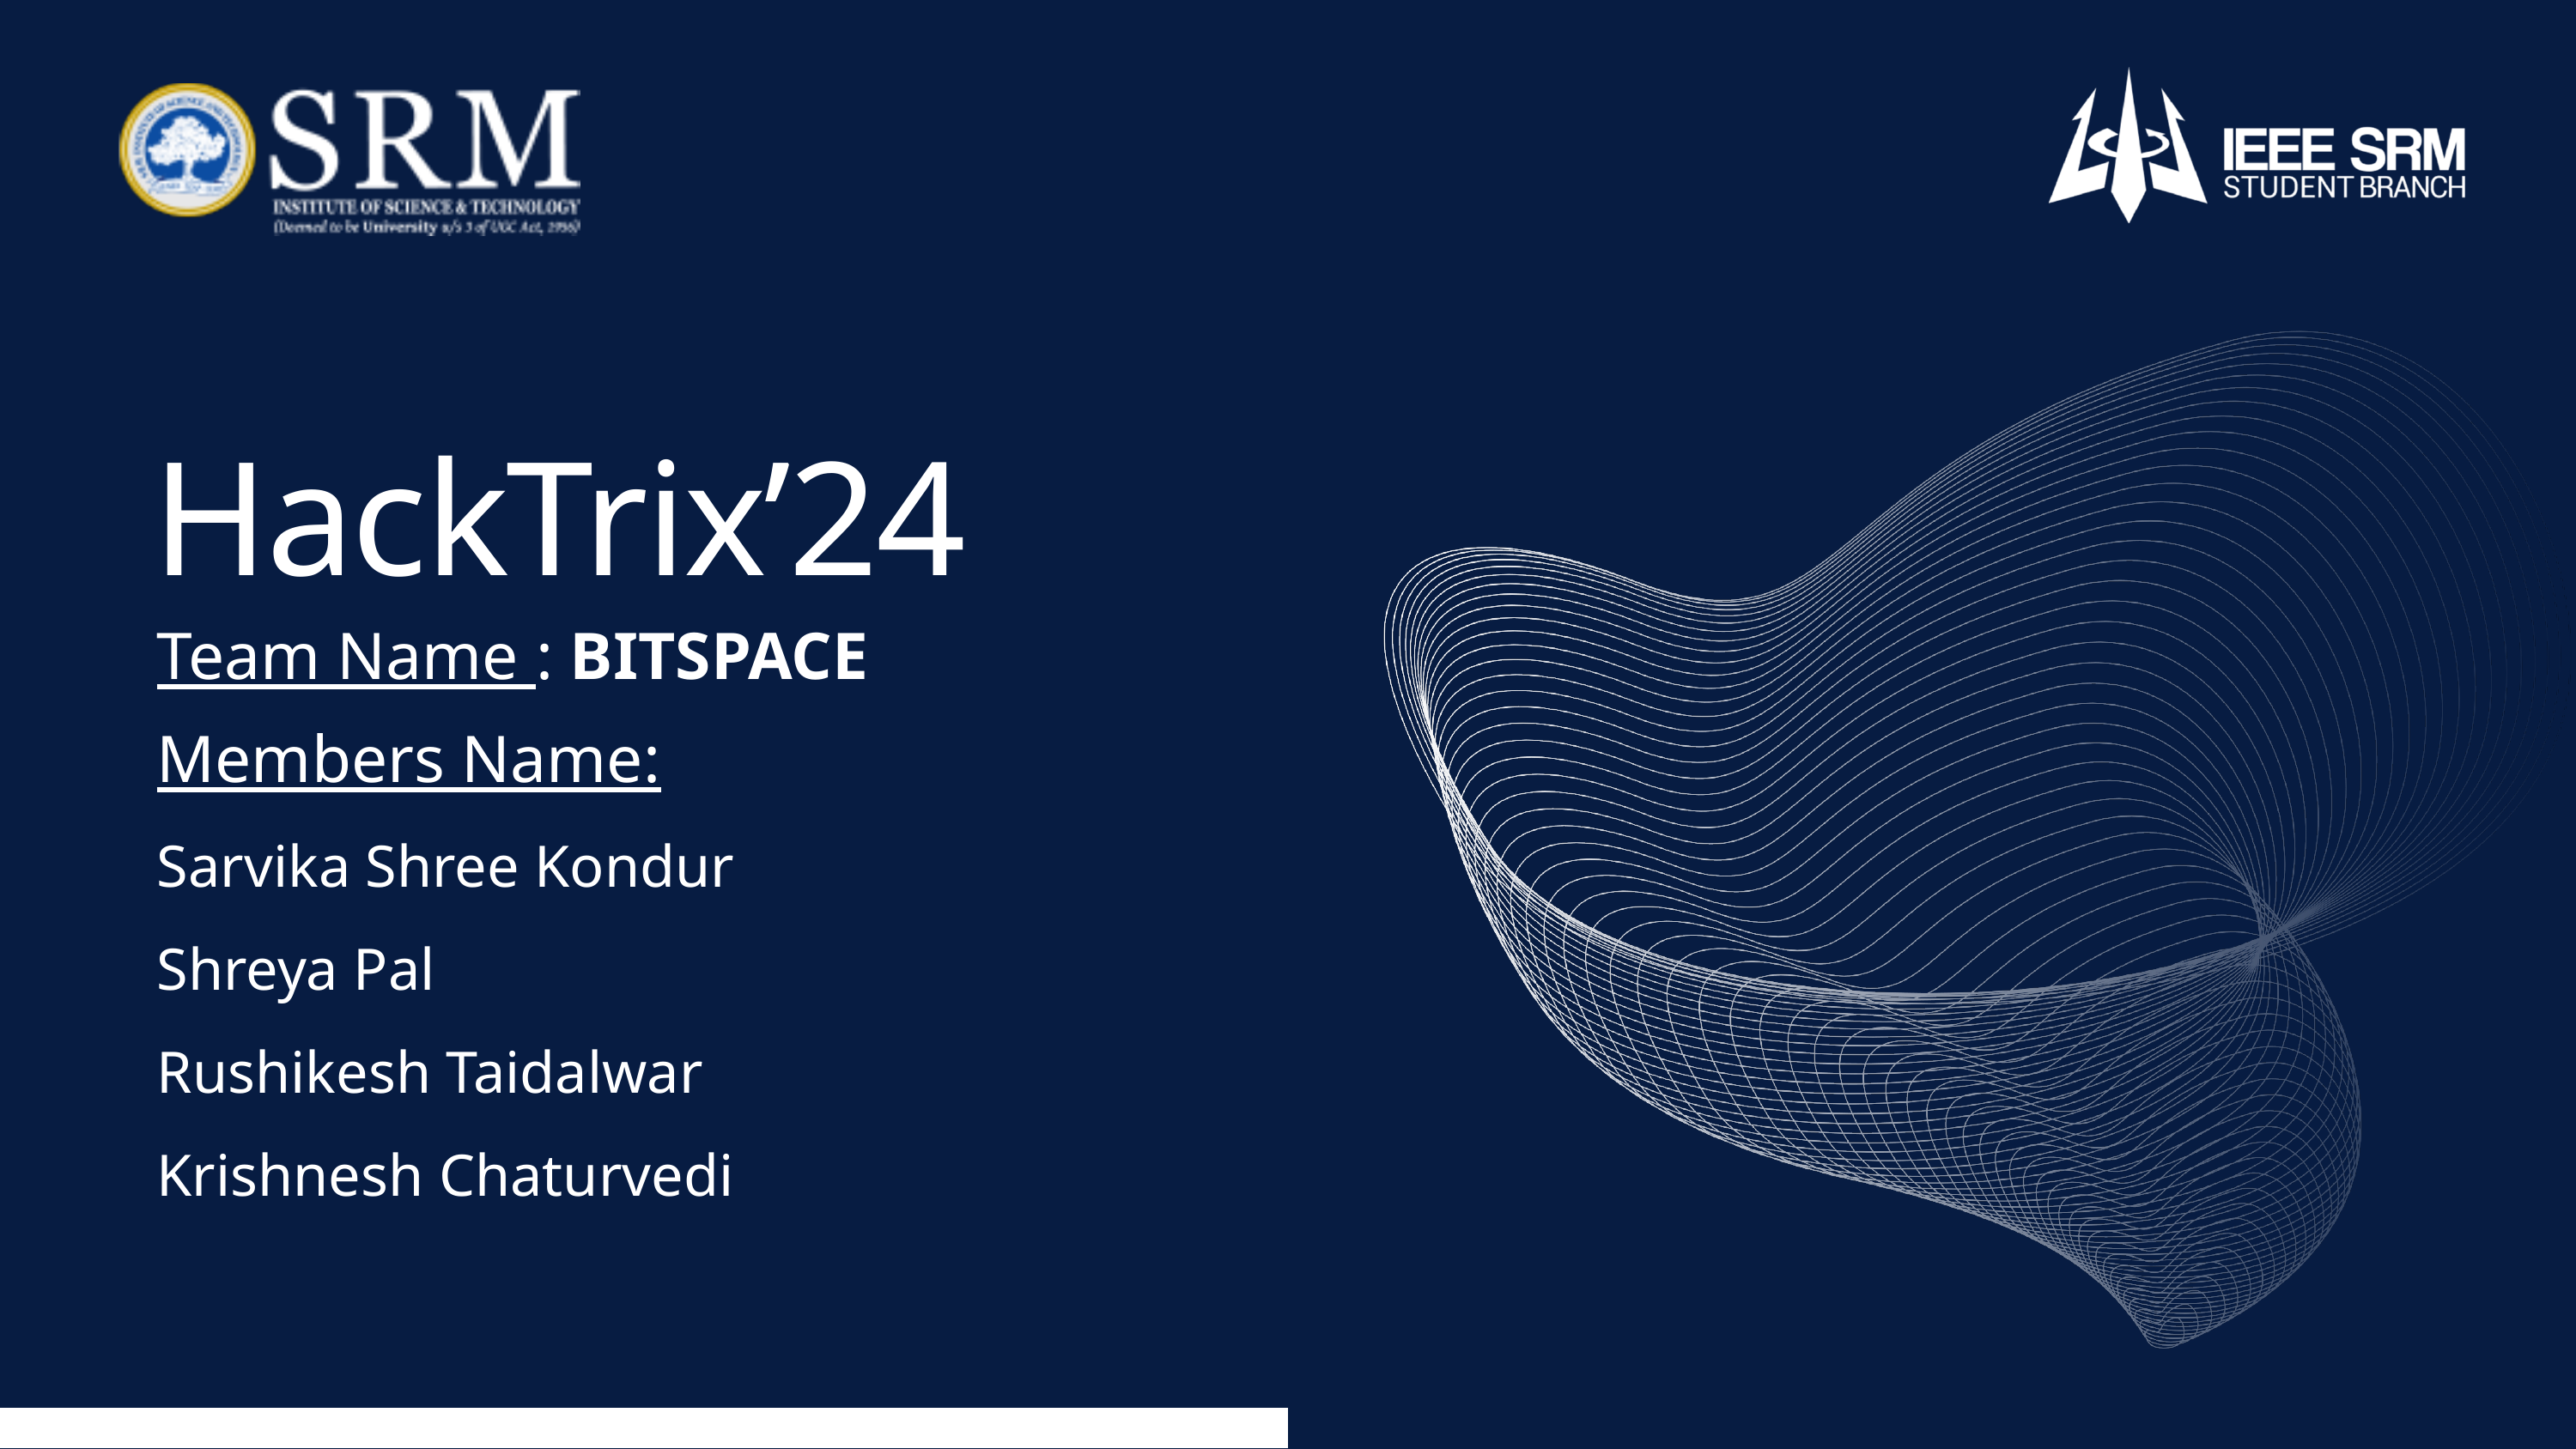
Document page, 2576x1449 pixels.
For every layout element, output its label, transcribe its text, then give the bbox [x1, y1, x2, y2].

text_box HackTrix’24 [152, 386, 1114, 608]
picture [2028, 47, 2483, 236]
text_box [0, 1407, 1289, 1449]
text_box [1378, 327, 2576, 1349]
picture [118, 82, 580, 236]
text_box Team Name : BITSPACE Members Name: Sarvika Shree Kondur Shreya Pal Rushikesh Taidalwar Krishnesh Chaturvedi [156, 640, 1279, 1259]
